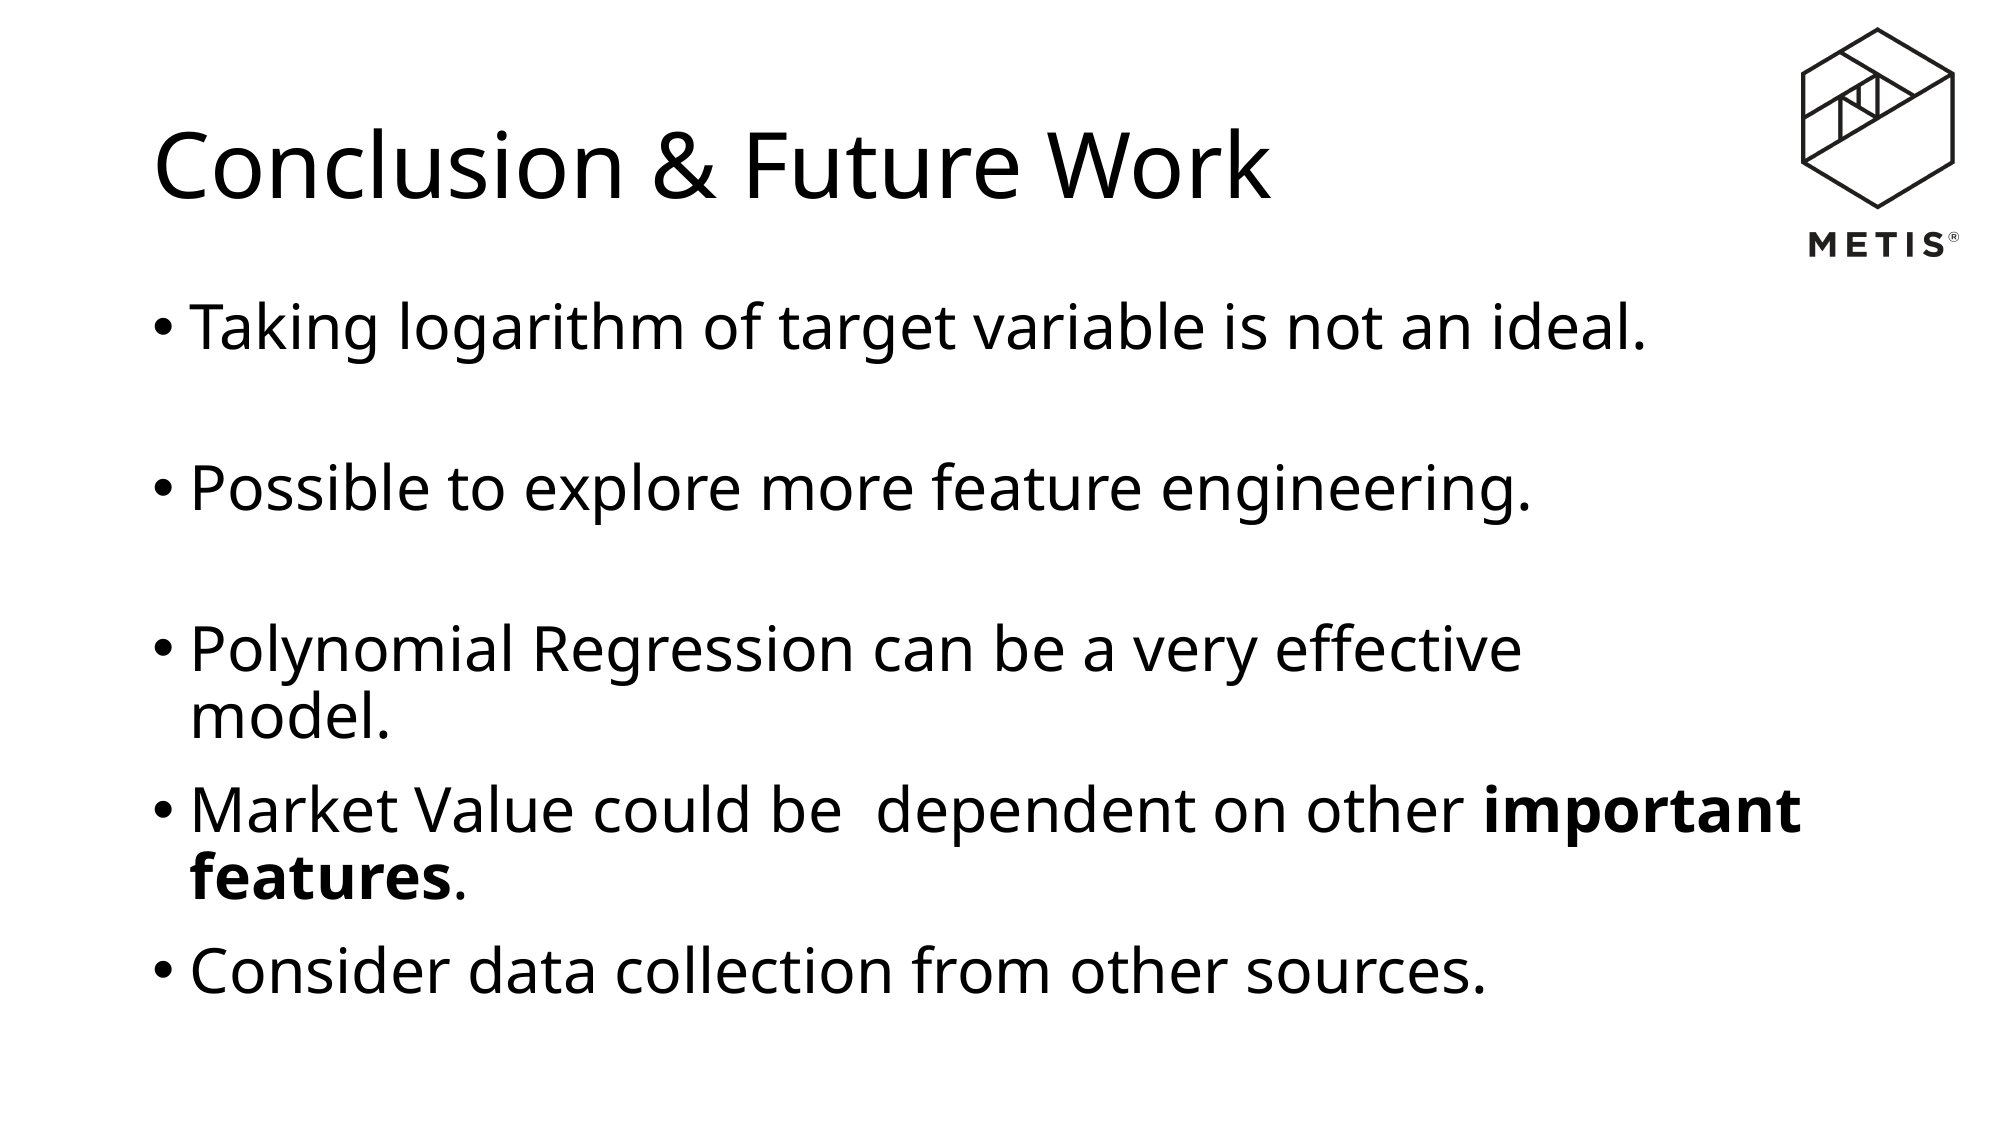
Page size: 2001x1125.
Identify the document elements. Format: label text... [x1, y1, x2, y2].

list Taking logarithm of target variable is not an ideal. [137, 288, 1746, 388]
text_box Market Value could be dependent on other important features. [137, 770, 1863, 870]
picture [1801, 27, 1959, 257]
title Conclusion & Future Work [137, 59, 1863, 278]
text_box Possible to explore more feature engineering. [137, 449, 1746, 548]
text_box Consider data collection from other sources. [137, 931, 1863, 1031]
text_box Polynomial Regression can be a very effective model. [137, 609, 1746, 709]
